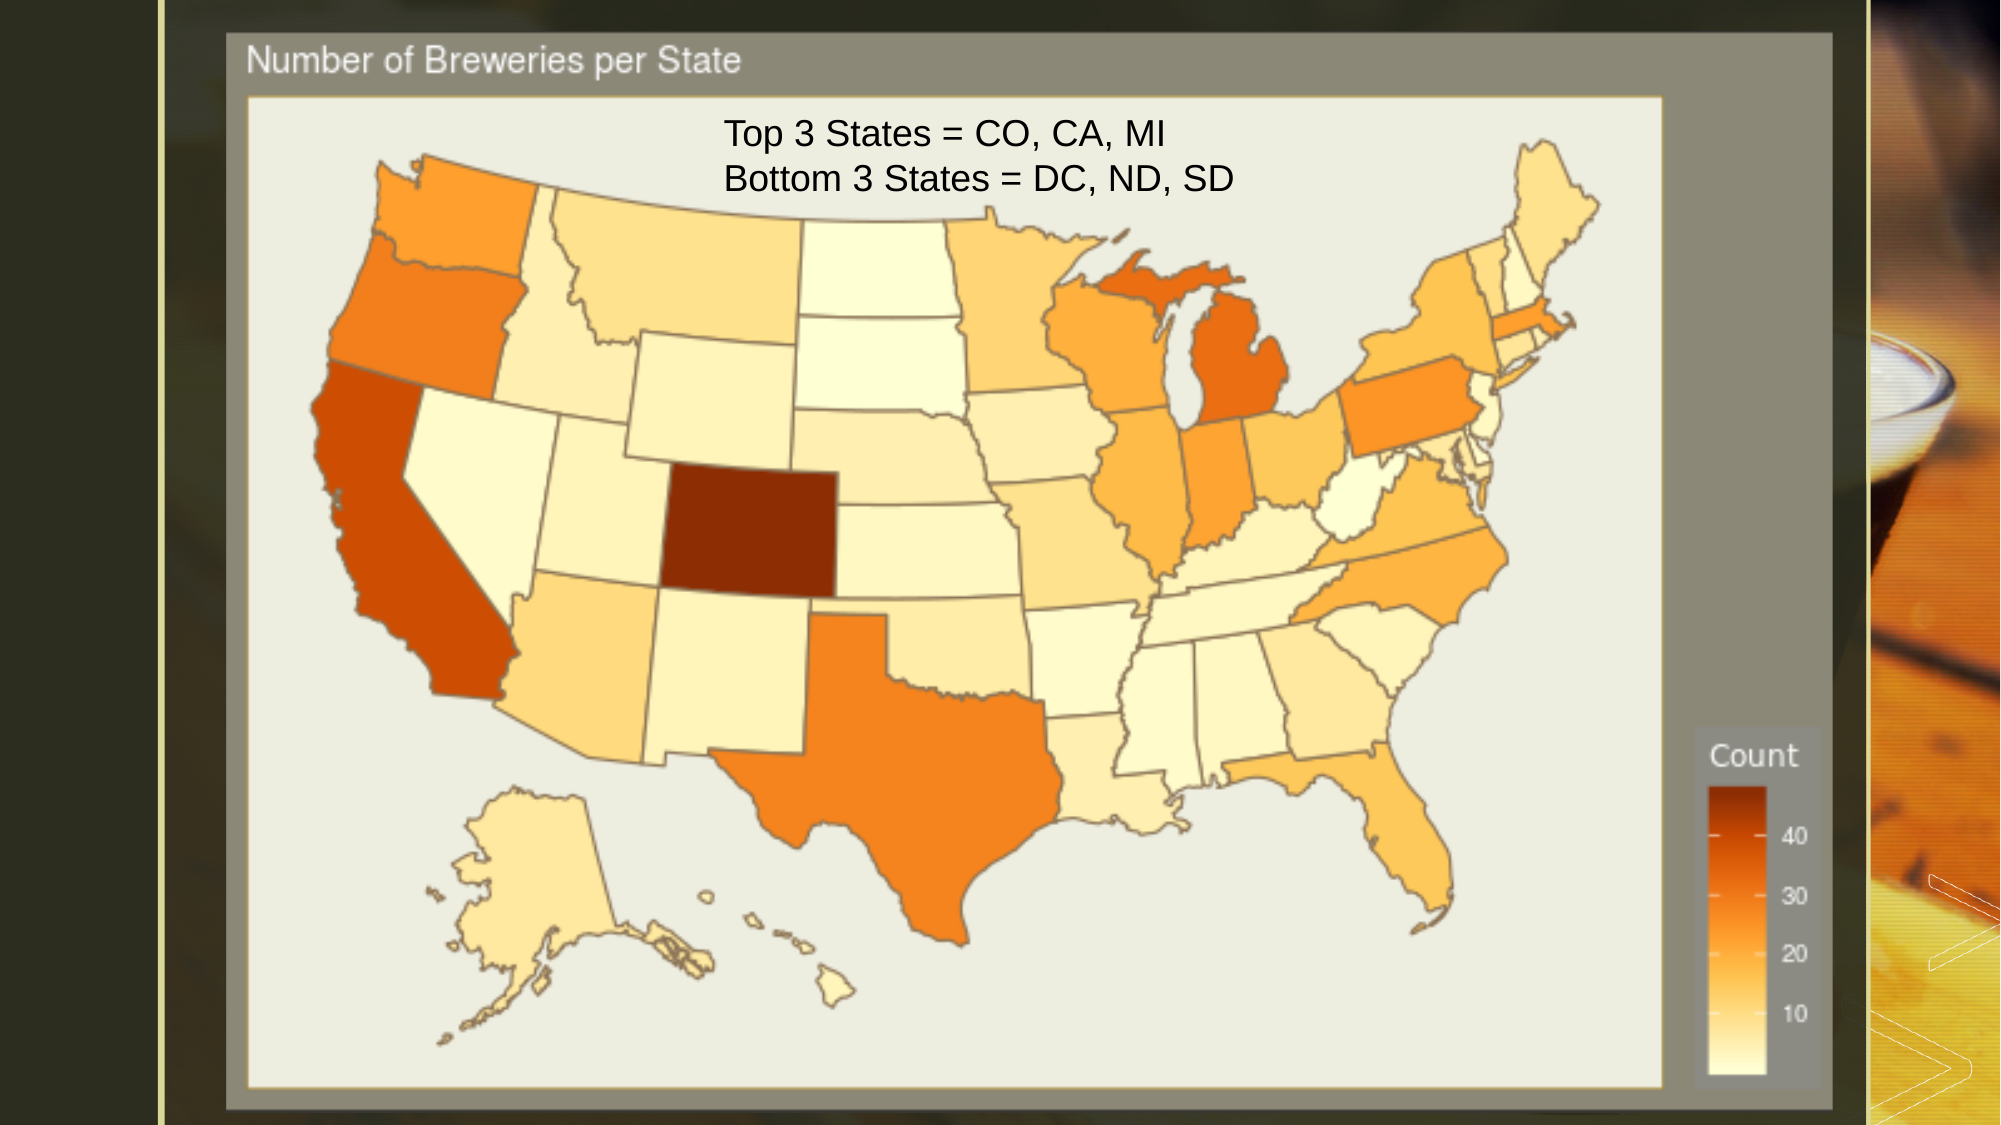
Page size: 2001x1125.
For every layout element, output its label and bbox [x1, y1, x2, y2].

picture [1871, 0, 2001, 1125]
list [225, 31, 1833, 1114]
